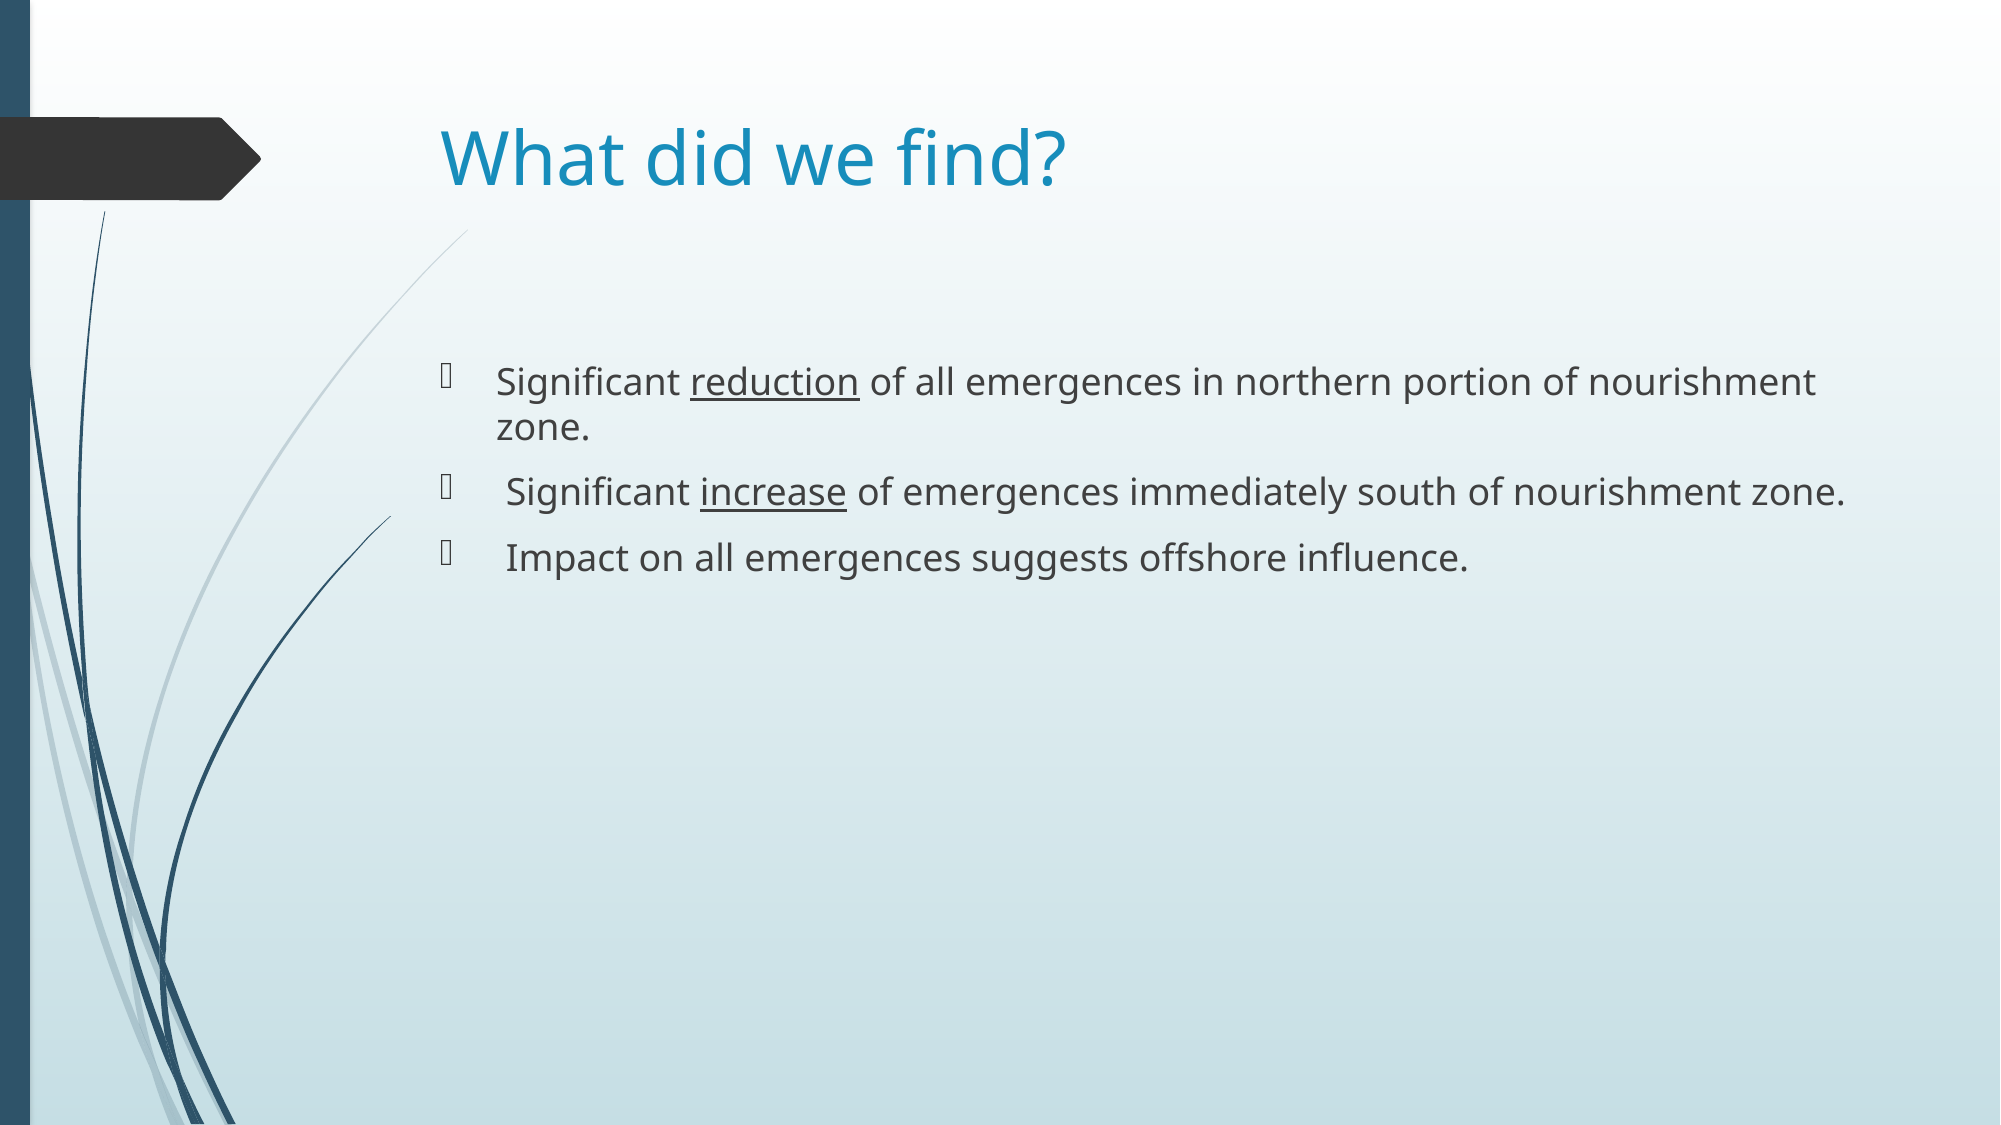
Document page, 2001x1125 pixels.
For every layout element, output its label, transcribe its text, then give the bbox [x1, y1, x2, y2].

list Significant reduction of all emergences in northern portion of nourishment zone. Significant increase of emergences immediately south of nourishment zone. Impact on all emergences suggests offshore influence. [424, 350, 1888, 970]
title What did we find? [425, 102, 1888, 313]
